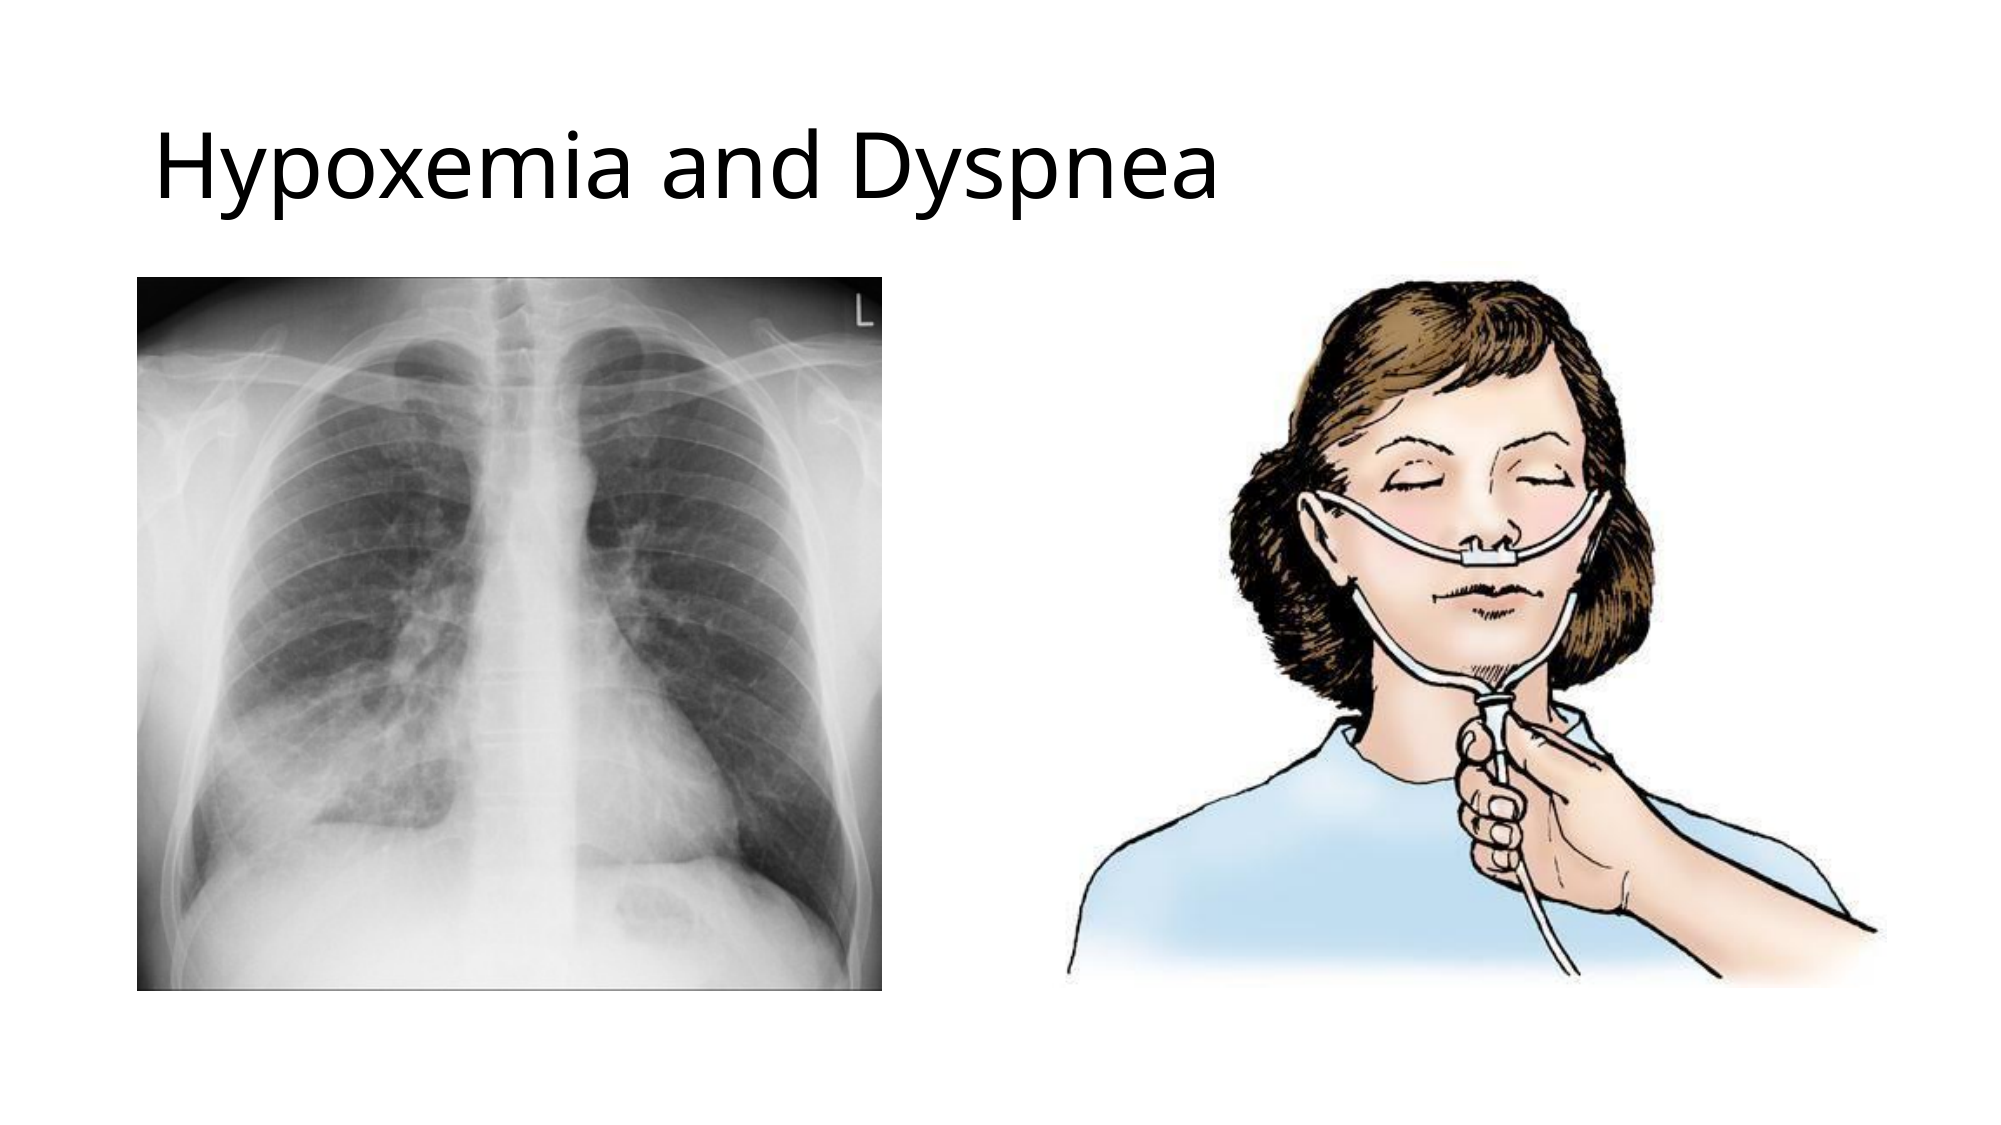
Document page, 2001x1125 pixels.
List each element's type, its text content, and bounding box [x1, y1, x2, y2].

picture [1052, 261, 1887, 988]
picture [137, 277, 882, 991]
title Hypoxemia and Dyspnea [137, 59, 1863, 278]
